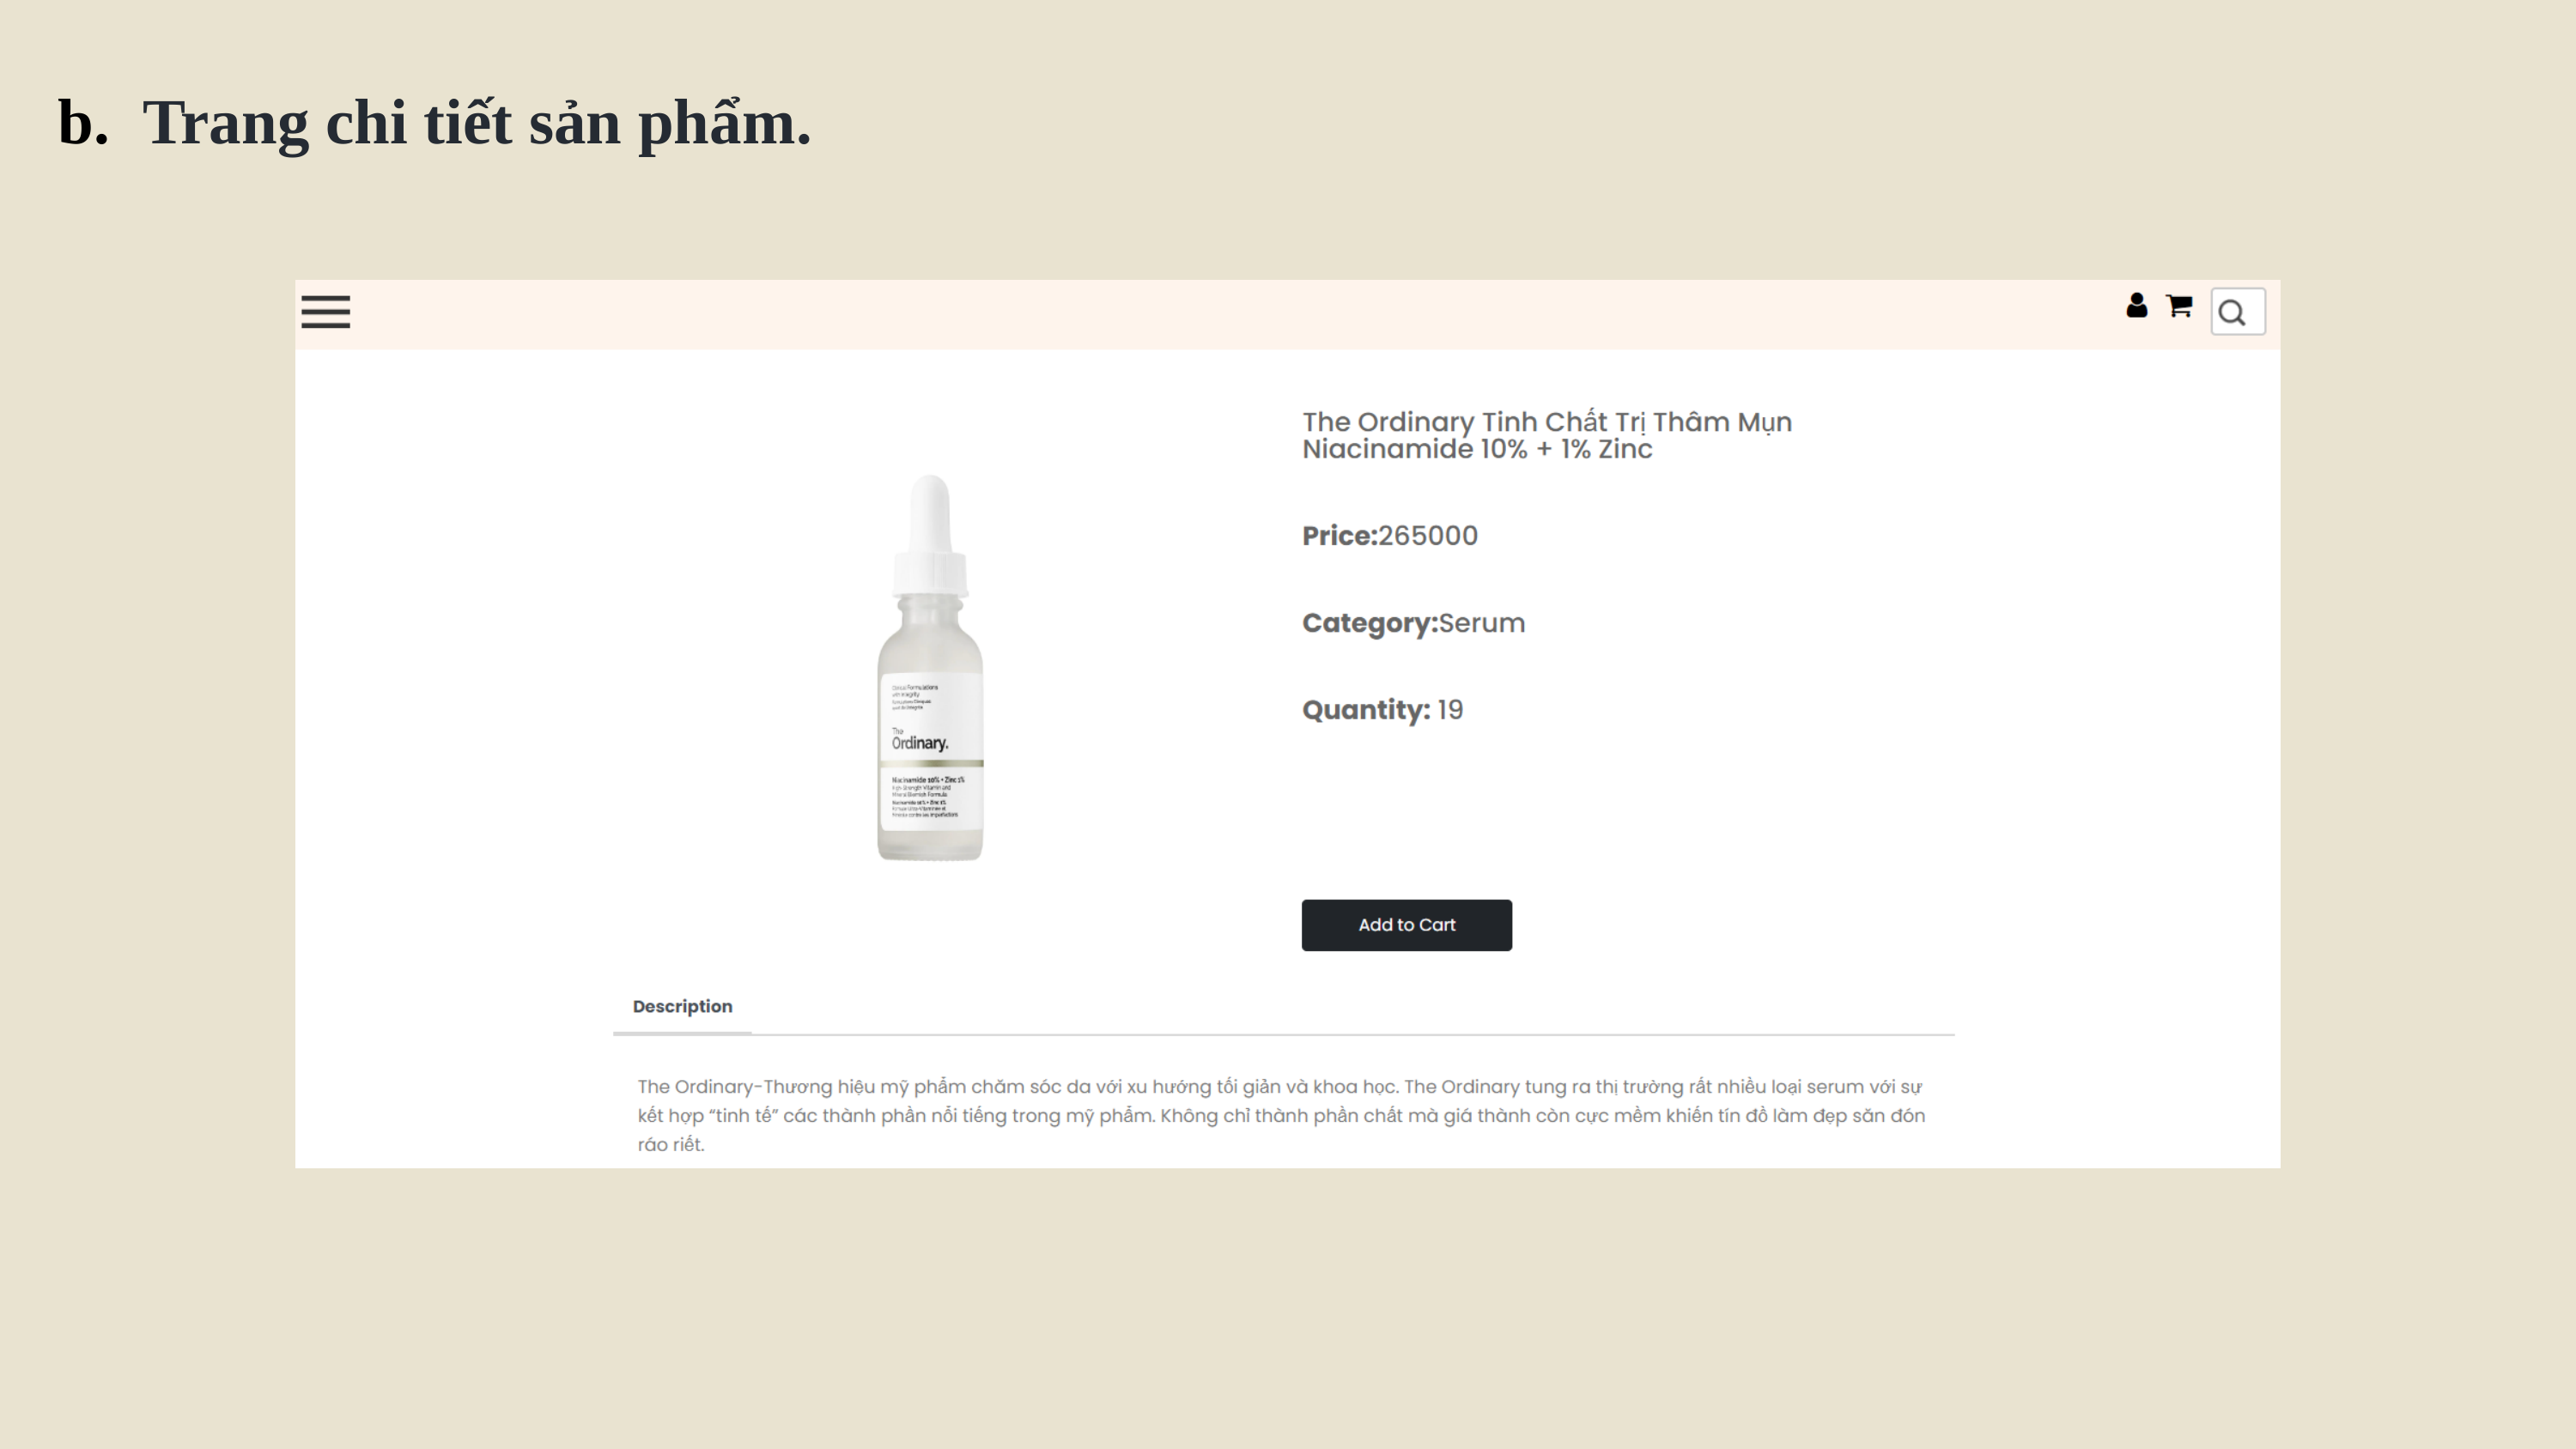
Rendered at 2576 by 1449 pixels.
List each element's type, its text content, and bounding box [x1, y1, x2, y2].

picture [295, 280, 2281, 1168]
text_box b. Trang chi tiết sản phẩm. [46, 0, 2530, 163]
